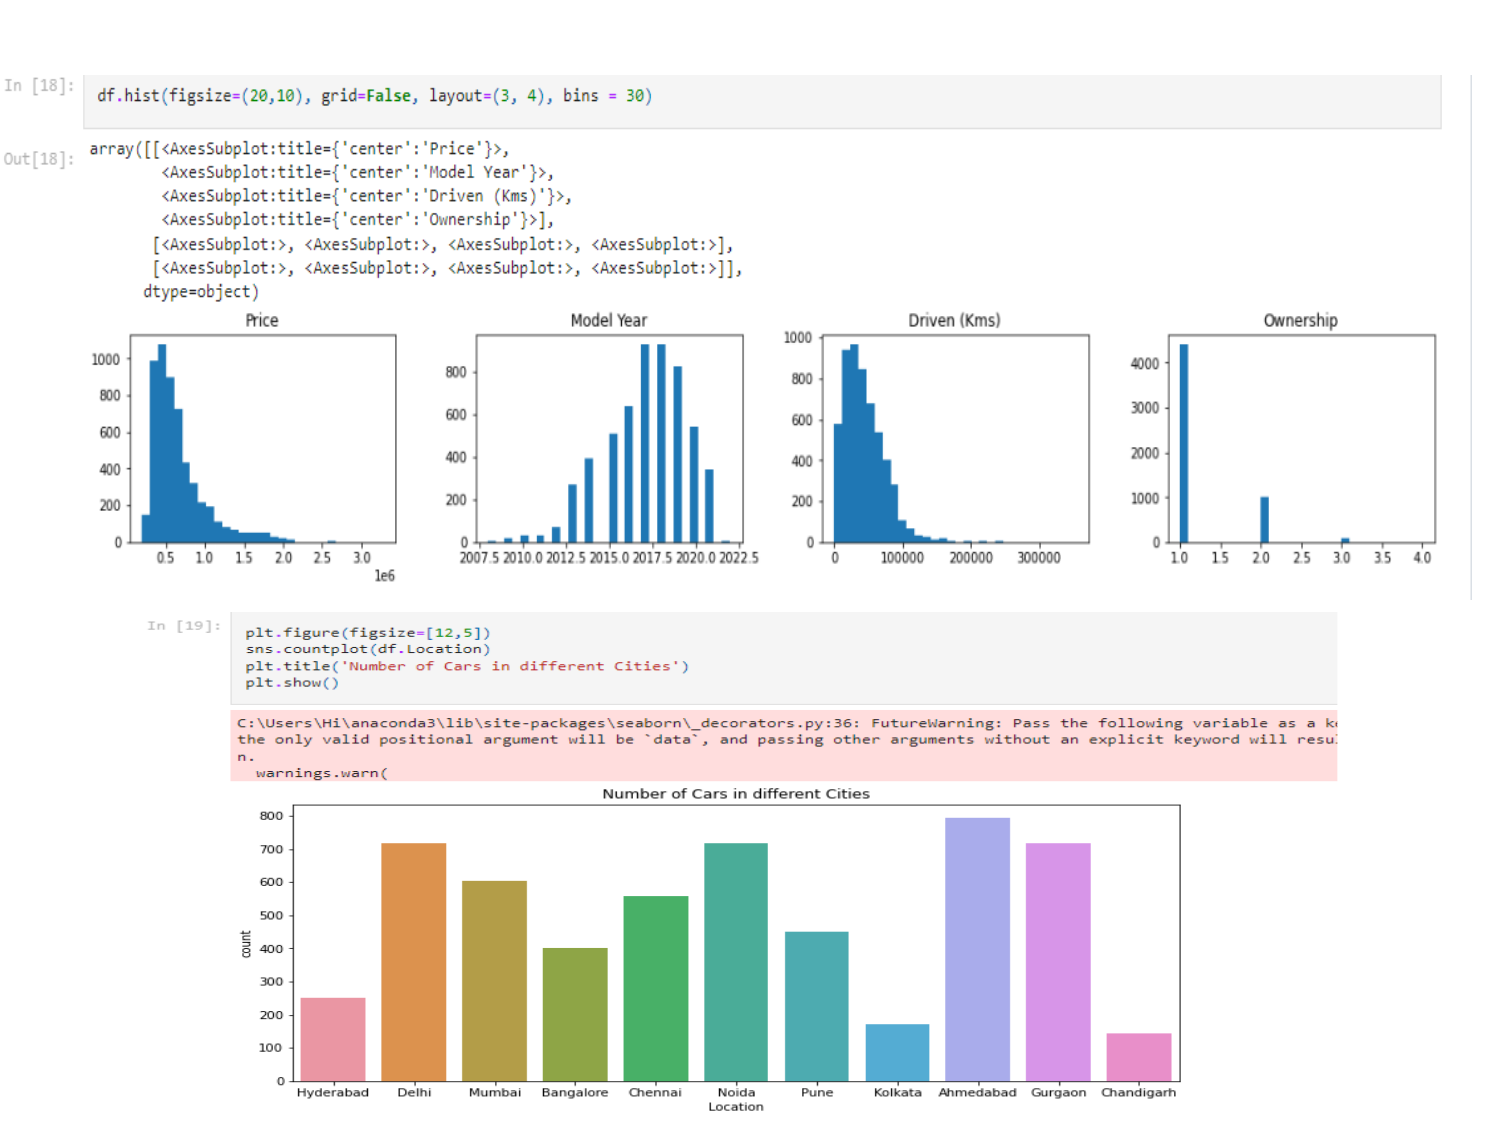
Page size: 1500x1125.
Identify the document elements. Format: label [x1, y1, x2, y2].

list [0, 74, 1488, 601]
picture [124, 612, 1338, 1125]
